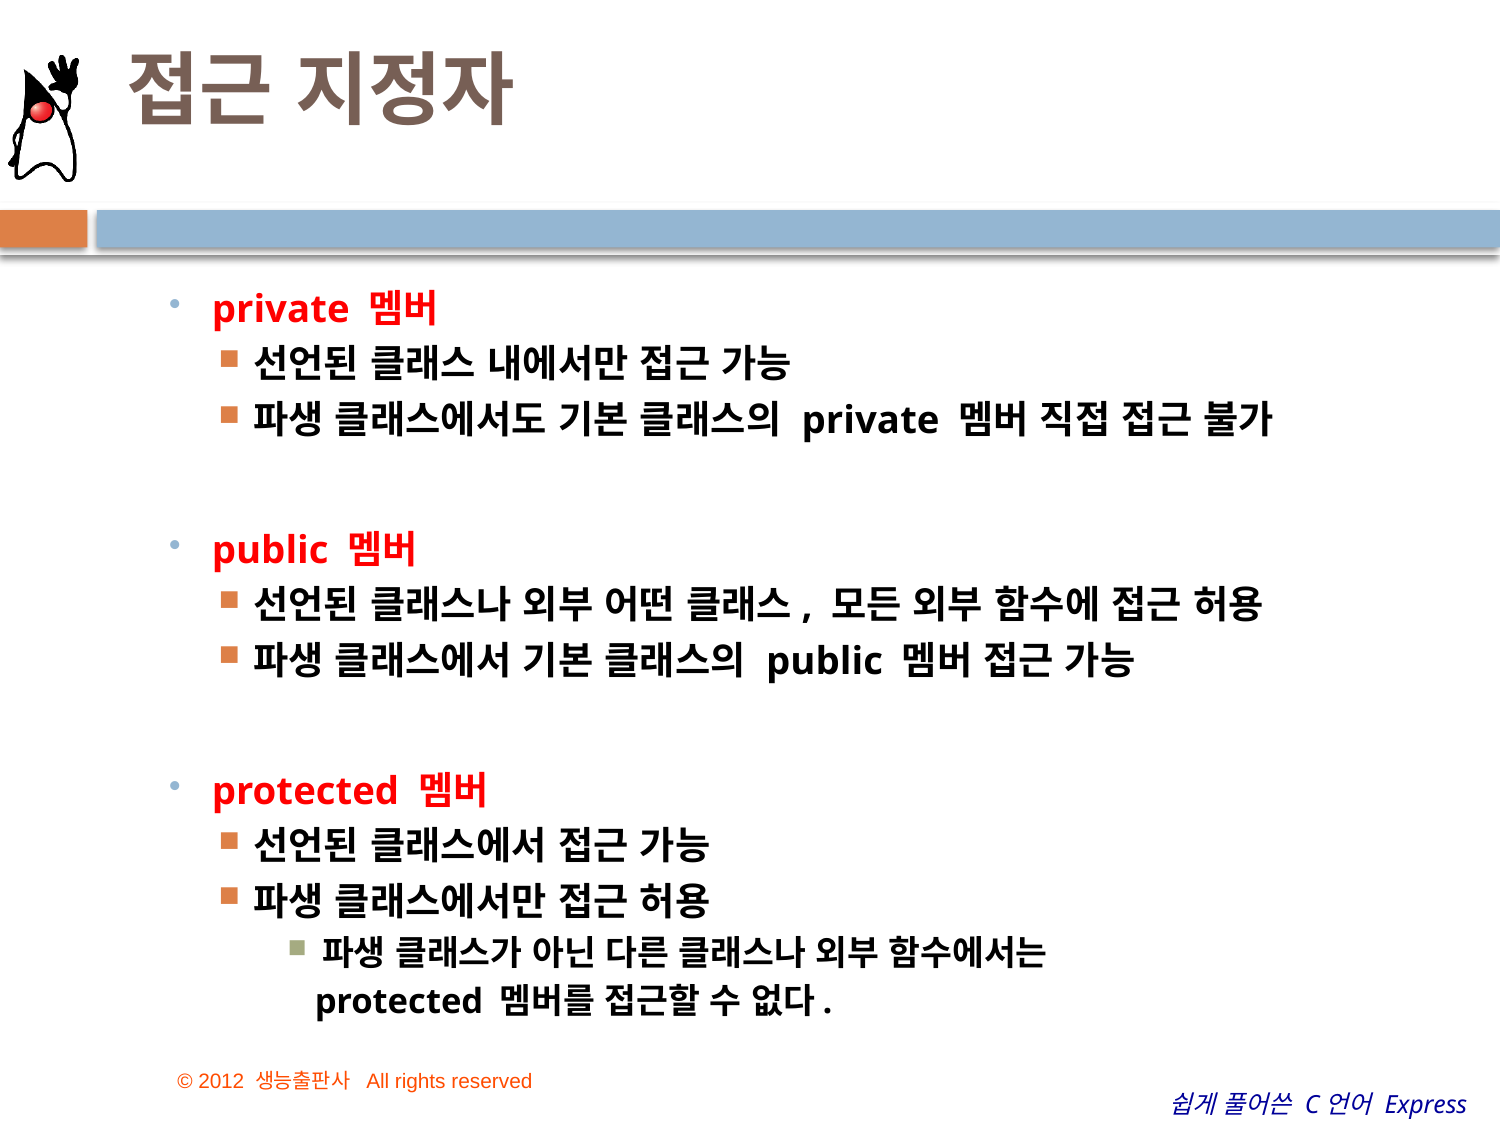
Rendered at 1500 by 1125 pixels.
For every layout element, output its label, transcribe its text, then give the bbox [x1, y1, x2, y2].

slide_number 15 [0, 170, 87, 211]
picture [8, 55, 79, 170]
title 접근 지정자 [112, 30, 1450, 143]
list private 멤버 선언된 클래스 내에서만 접근 가능 파생 클래스에서도 기본 클래스의 private 멤버 직접 접근 불가 public 멤버 선언된 클래스나 외부 어떤 클래스, 모든 외부 함수에 접근 허용 파생 클래스에서 기본 클래스의 public 멤버 접근 가능 protected 멤버 선언된 클래스에서 접근 가능 파생 클래스에서만 접근 허용 파생 클래스가 아닌 다른 클래스나 외부 함수에서는 protected 멤버를 접근할 수 없다. [100, 219, 1500, 1035]
